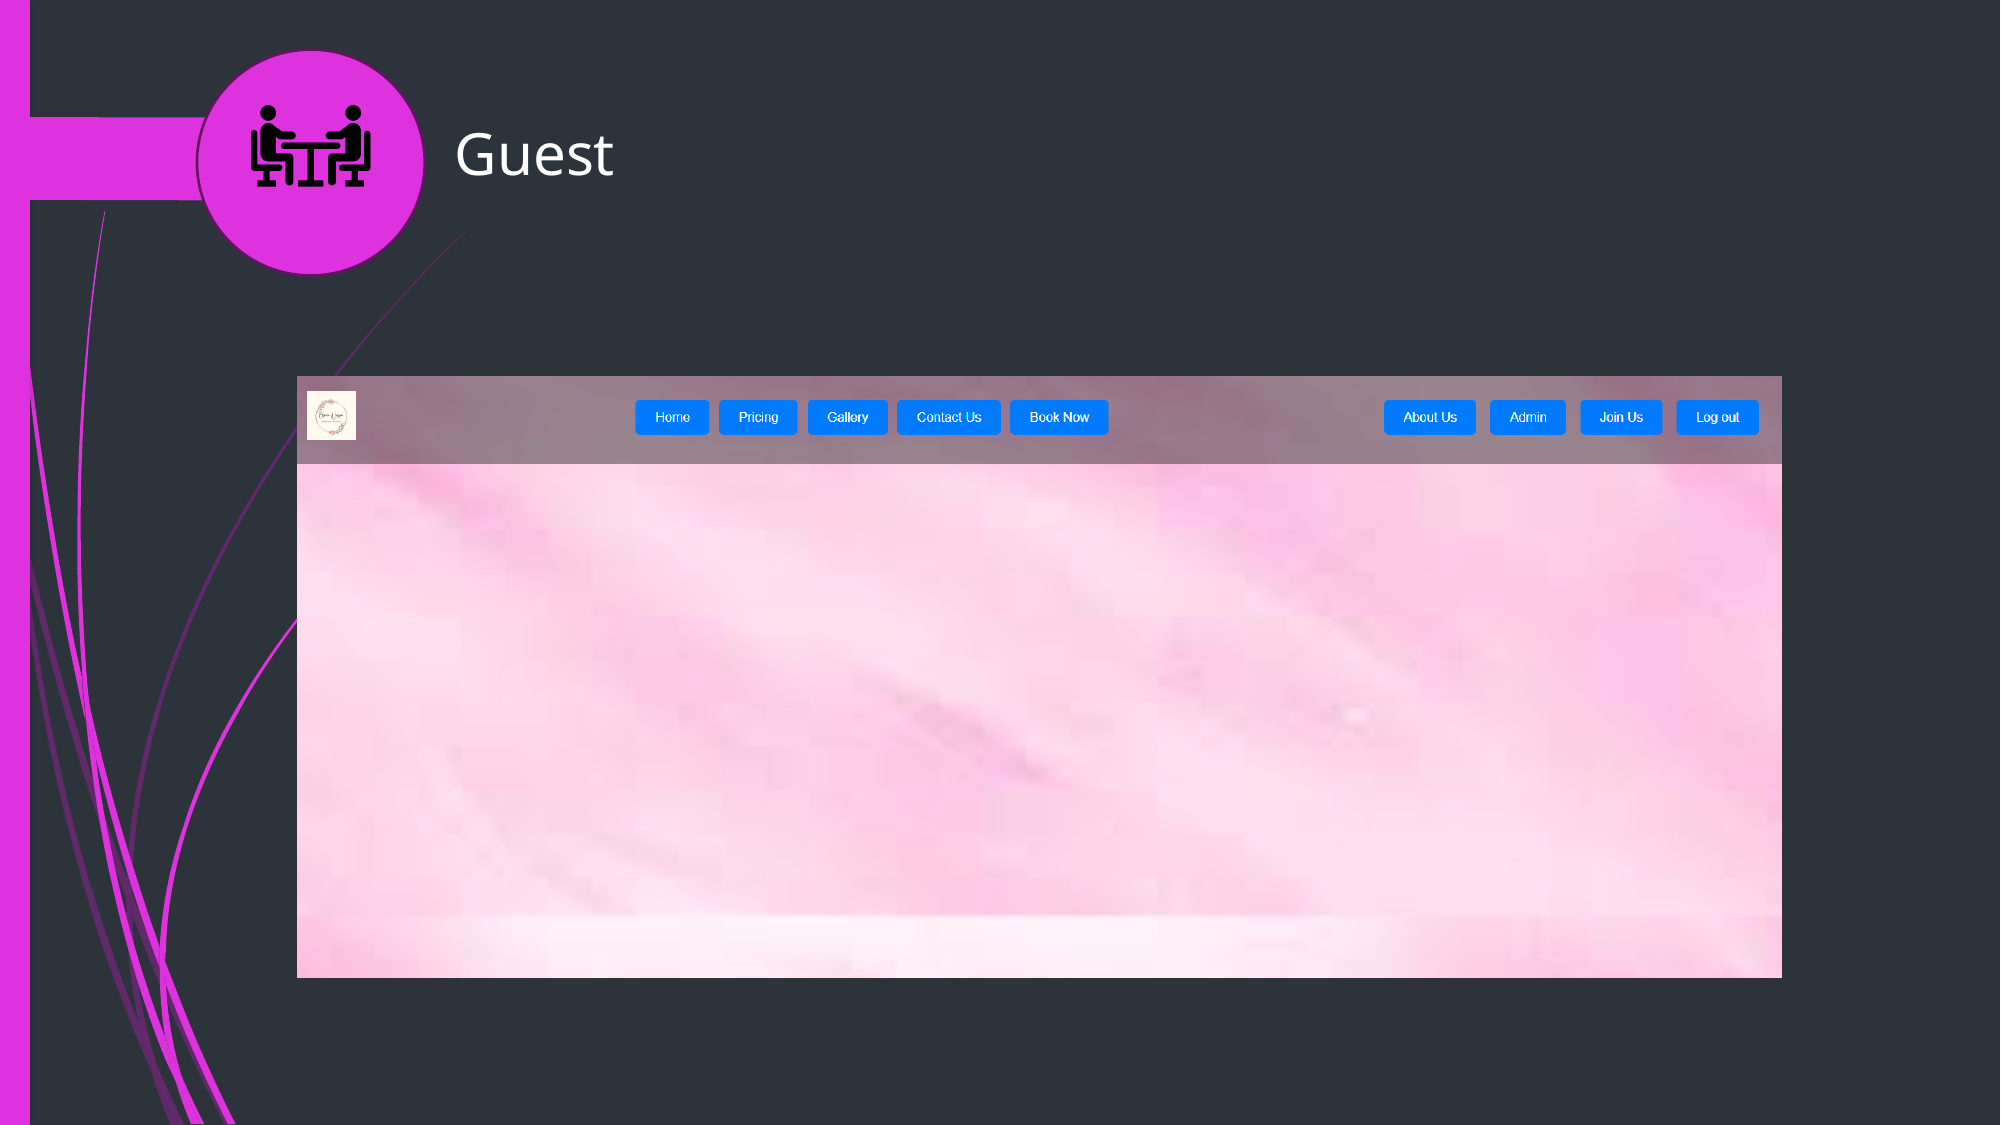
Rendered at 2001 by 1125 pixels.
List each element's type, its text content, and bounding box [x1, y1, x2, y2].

text_box [244, 48, 378, 69]
picture [297, 376, 1783, 978]
text_box [195, 79, 427, 277]
text_box Guest [424, 110, 653, 195]
picture [235, 70, 387, 221]
